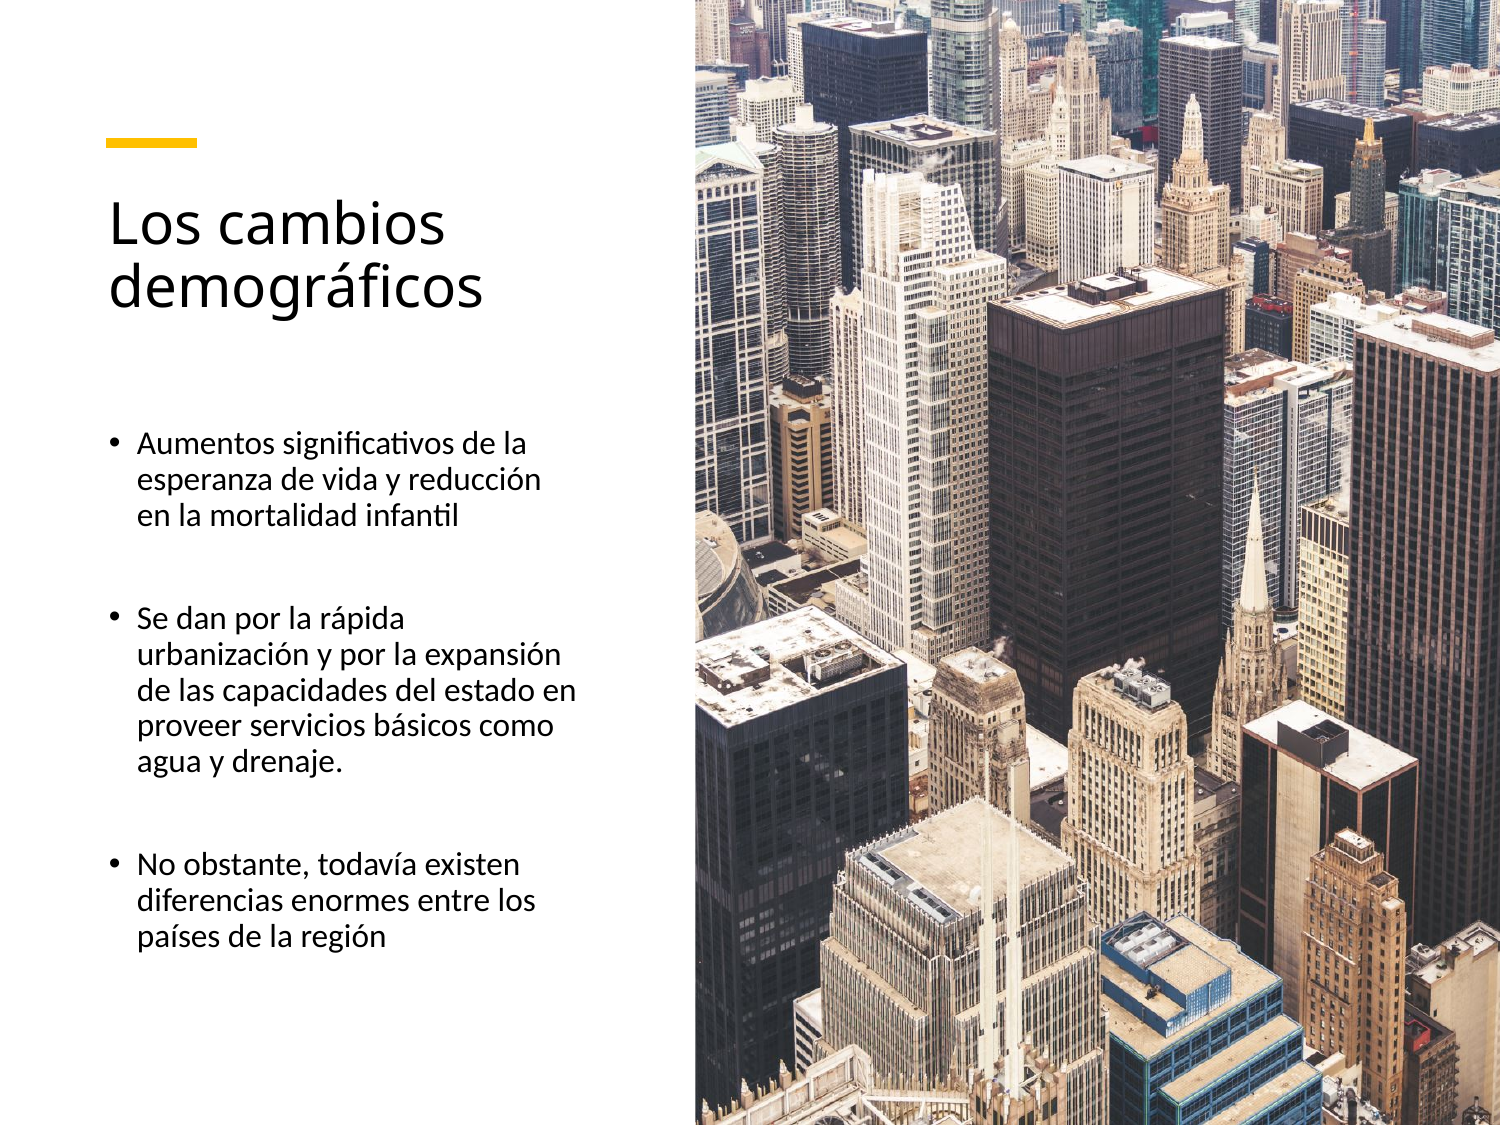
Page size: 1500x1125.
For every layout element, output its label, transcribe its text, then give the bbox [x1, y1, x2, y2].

list Aumentos significativos de la esperanza de vida y reducción en la mortalidad infantil Se dan por la rápida urbanización y por la expansión de las capacidades del estado en proveer servicios básicos como agua y drenaje. No obstante, todavía existen diferencias enormes entre los países de la región [93, 418, 597, 1008]
title Los cambios demográficos [93, 186, 597, 417]
picture [695, 0, 1500, 1125]
